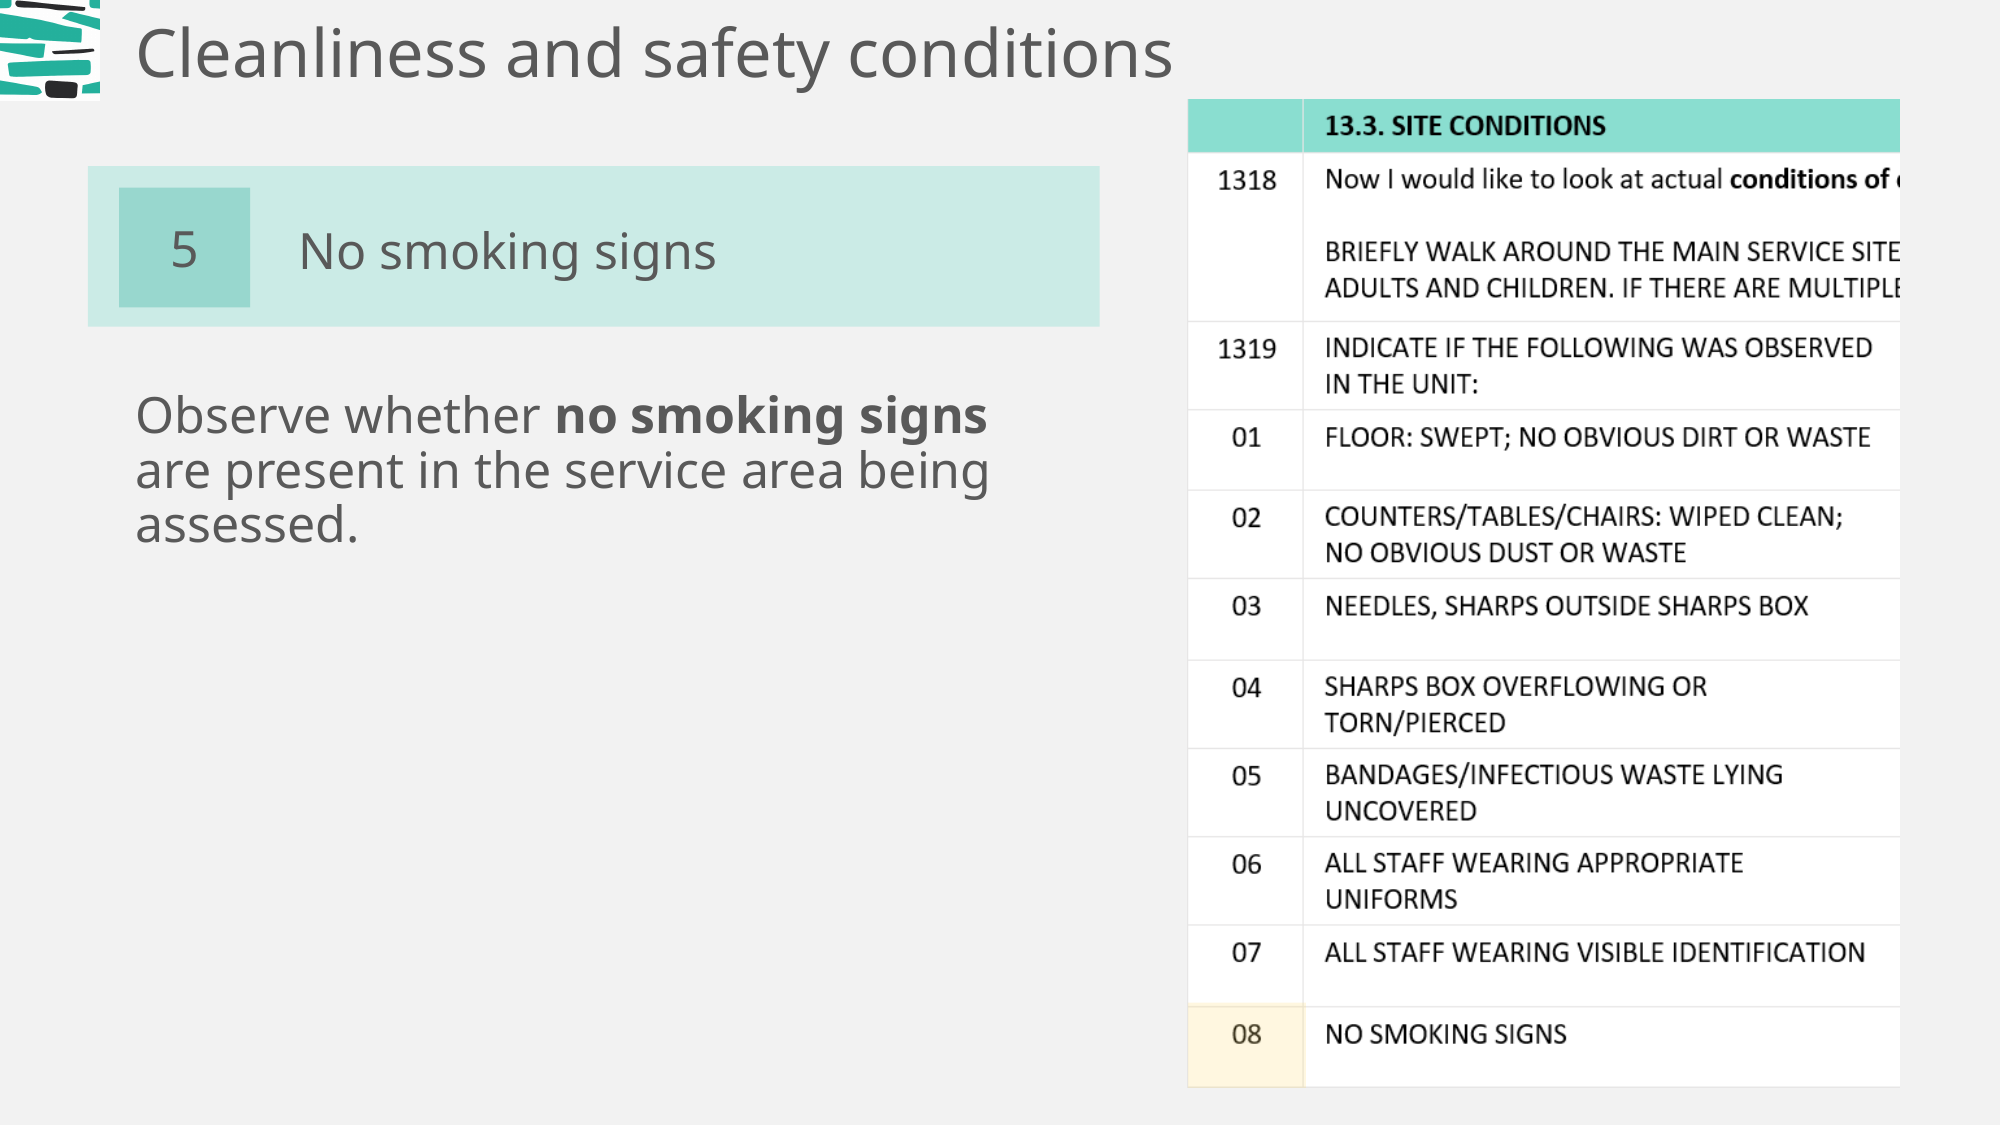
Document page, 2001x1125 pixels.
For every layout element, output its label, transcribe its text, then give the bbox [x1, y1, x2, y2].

picture [1187, 99, 1900, 1088]
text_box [87, 166, 1100, 327]
text_box Observe whether no smoking signs are present in the service area being assessed. [120, 383, 1087, 561]
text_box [0, 0, 1799, 101]
